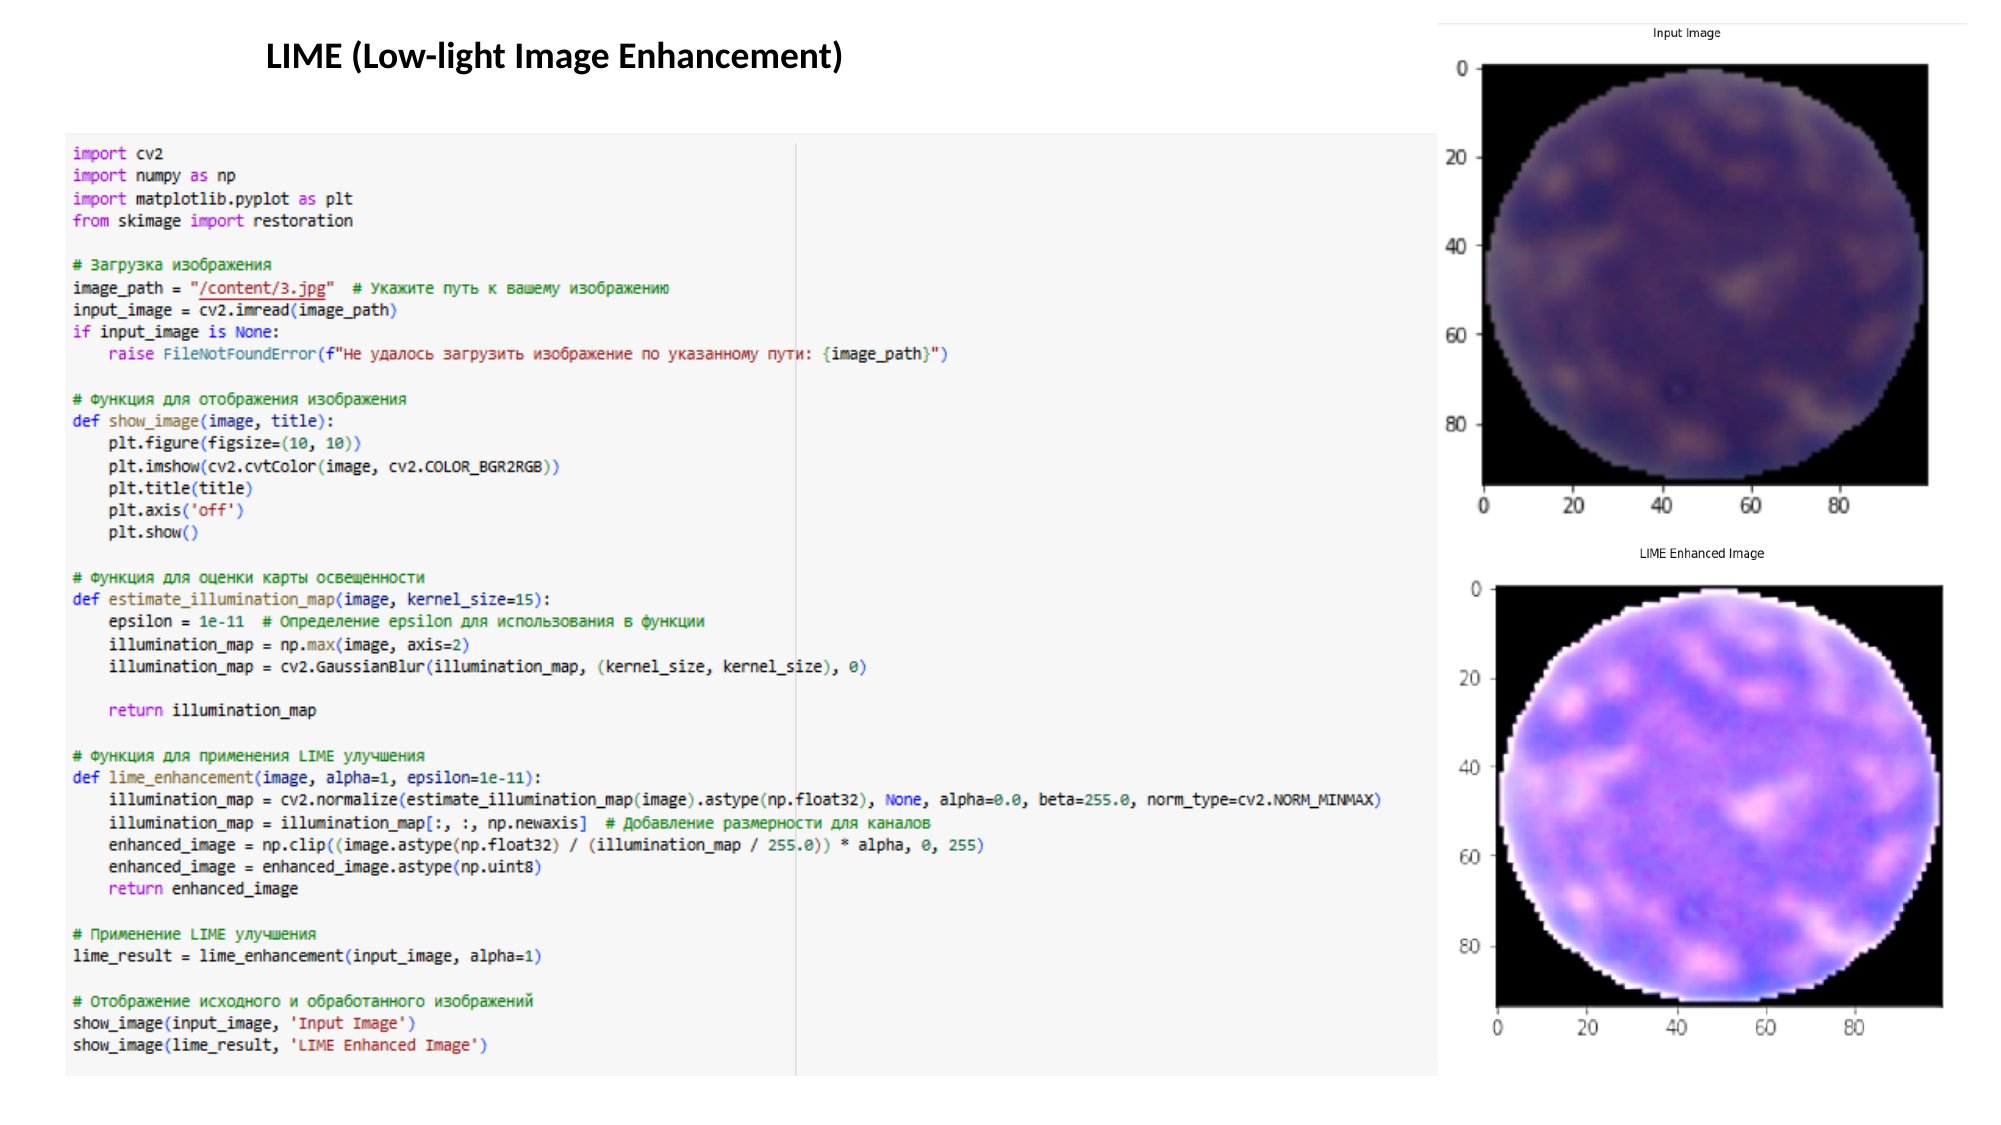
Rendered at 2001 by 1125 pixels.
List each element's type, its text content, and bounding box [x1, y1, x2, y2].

text_box LIME (Low-light Image Enhancement) [251, 23, 868, 83]
picture [65, 23, 2000, 1076]
